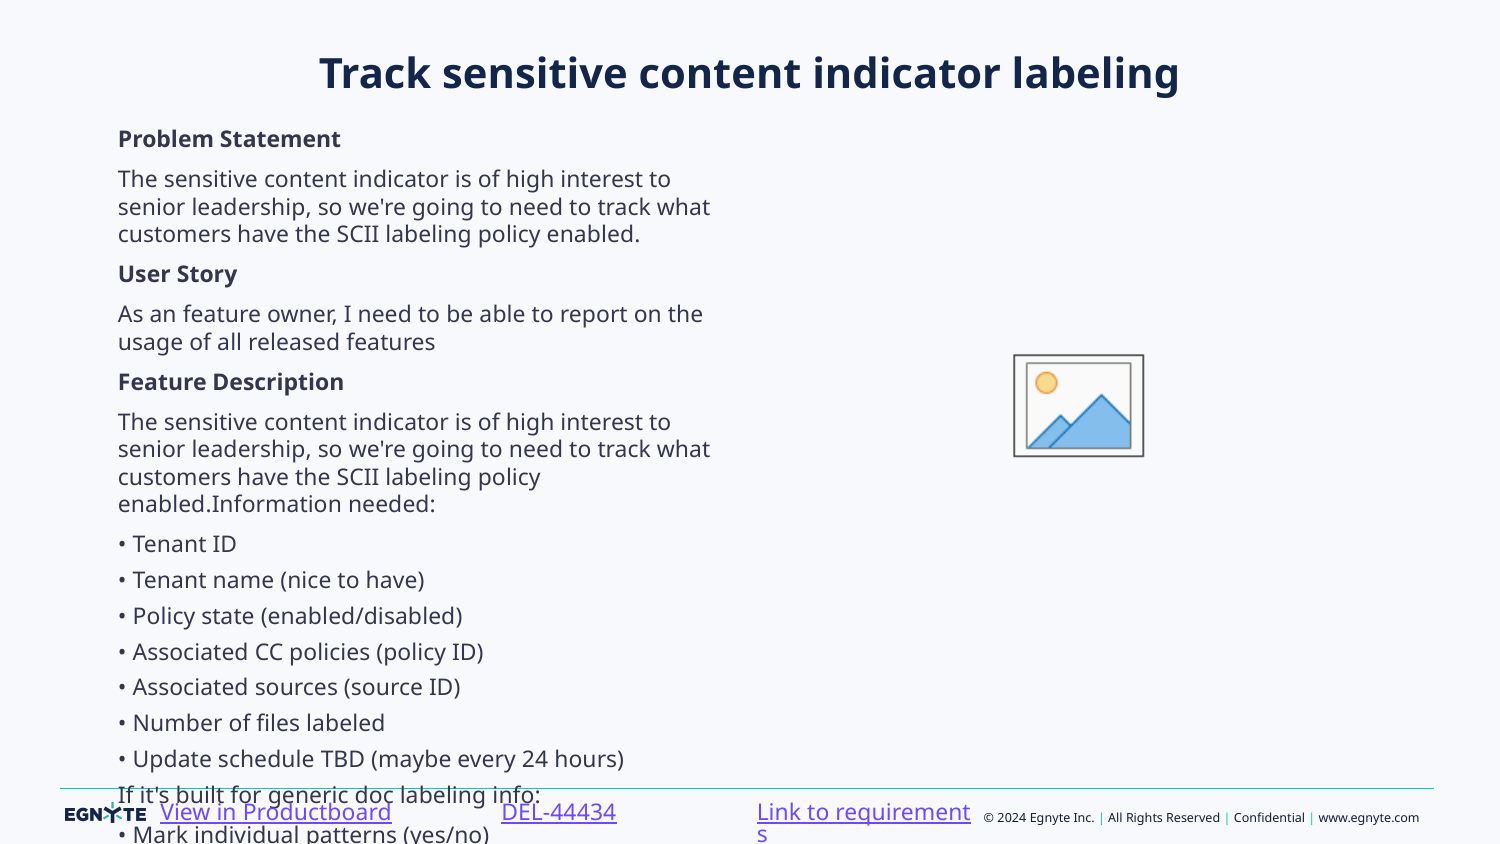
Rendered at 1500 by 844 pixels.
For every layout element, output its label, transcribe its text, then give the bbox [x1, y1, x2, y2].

title Track sensitive content indicator labeling [103, 44, 1397, 106]
list DEL-44434 [486, 790, 741, 835]
list Link to requirements [742, 790, 997, 835]
list Problem Statement The sensitive content indicator is of high interest to senior leadership, so we're going to need to track what customers have the SCII labeling policy enabled. User Story As an feature owner, I need to be able to report on the usage of all released features Feature Description The sensitive content indicator is of high interest to senior leadership, so we're going to need to track what customers have the SCII labeling policy enabled.Information needed: • Tenant ID • Tenant name (nice to have) • Policy state (enabled/disabled) • Associated CC policies (policy ID) • Associated sources (source ID) • Number of files labeled • Update schedule TBD (maybe every 24 hours) If it's built for generic doc labeling info: • Mark individual patterns (yes/no) • Write persistent labels (yes/no) • Policy name • Description Ideas: • Make information available in admin panel • This may be quick solution, but might only be for the SCII (and LPTR) labeling policy • Make information available in BQ • Would be usable by more teams (like the data team) • Could be expanded to include all labeling policies Public Summary This is an internal-only feature. As we continue to expand the scope of document labeling, we need a better mechanism to track the usage of the feature. This work will allow for more robust reporting on how customers are using document labeling. [103, 117, 741, 693]
picture [761, 119, 1397, 693]
picture [65, 802, 145, 823]
list View in Productboard [145, 790, 486, 835]
